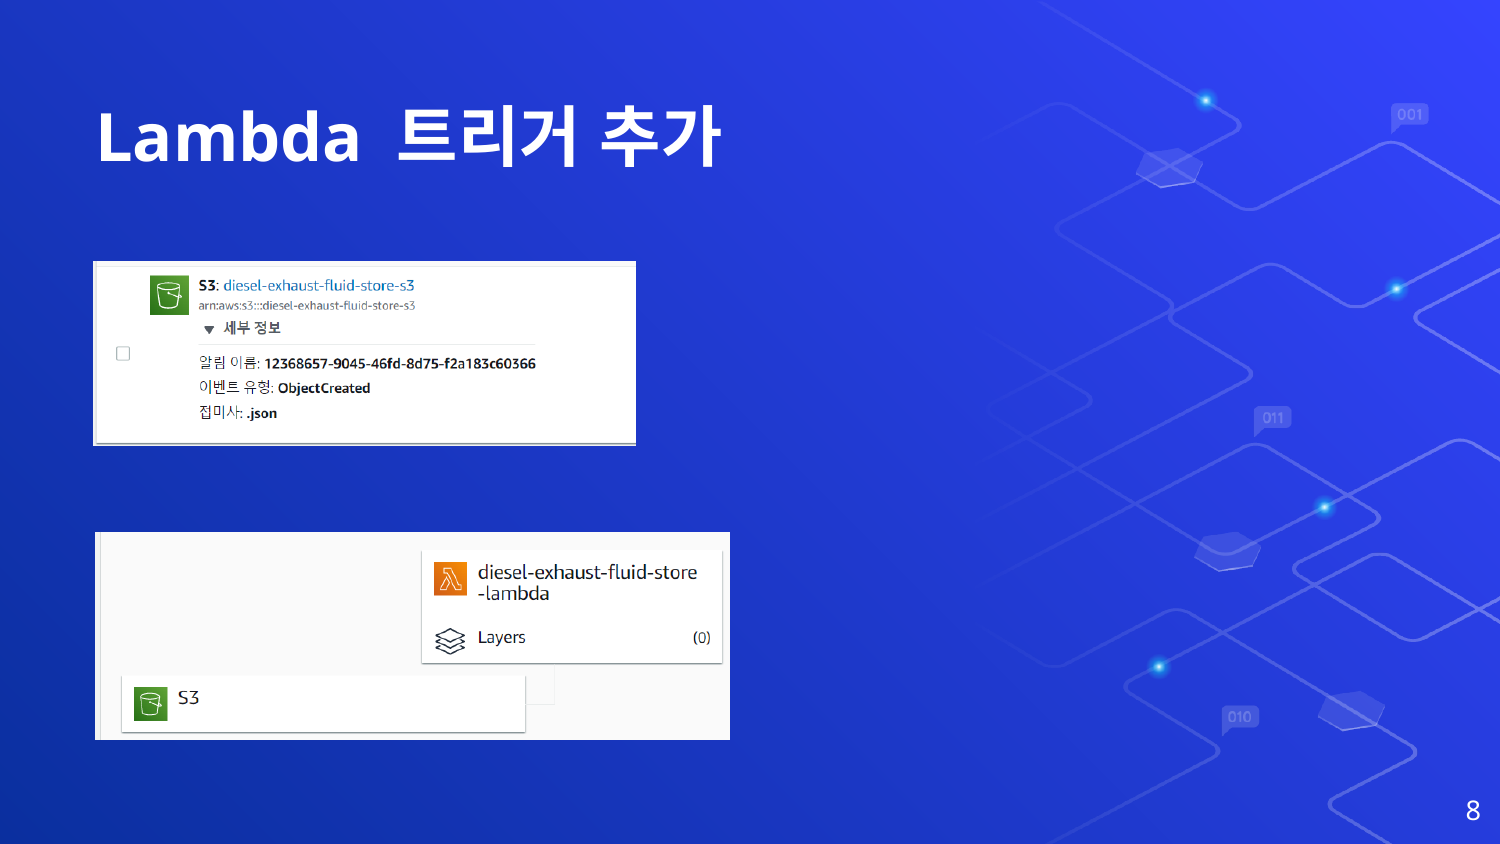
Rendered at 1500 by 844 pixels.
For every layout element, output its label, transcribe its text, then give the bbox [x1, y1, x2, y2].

picture [0, 0, 1500, 844]
title Lambda 트리거 추가 [95, 65, 1082, 175]
slide_number 8 [1391, 779, 1482, 844]
